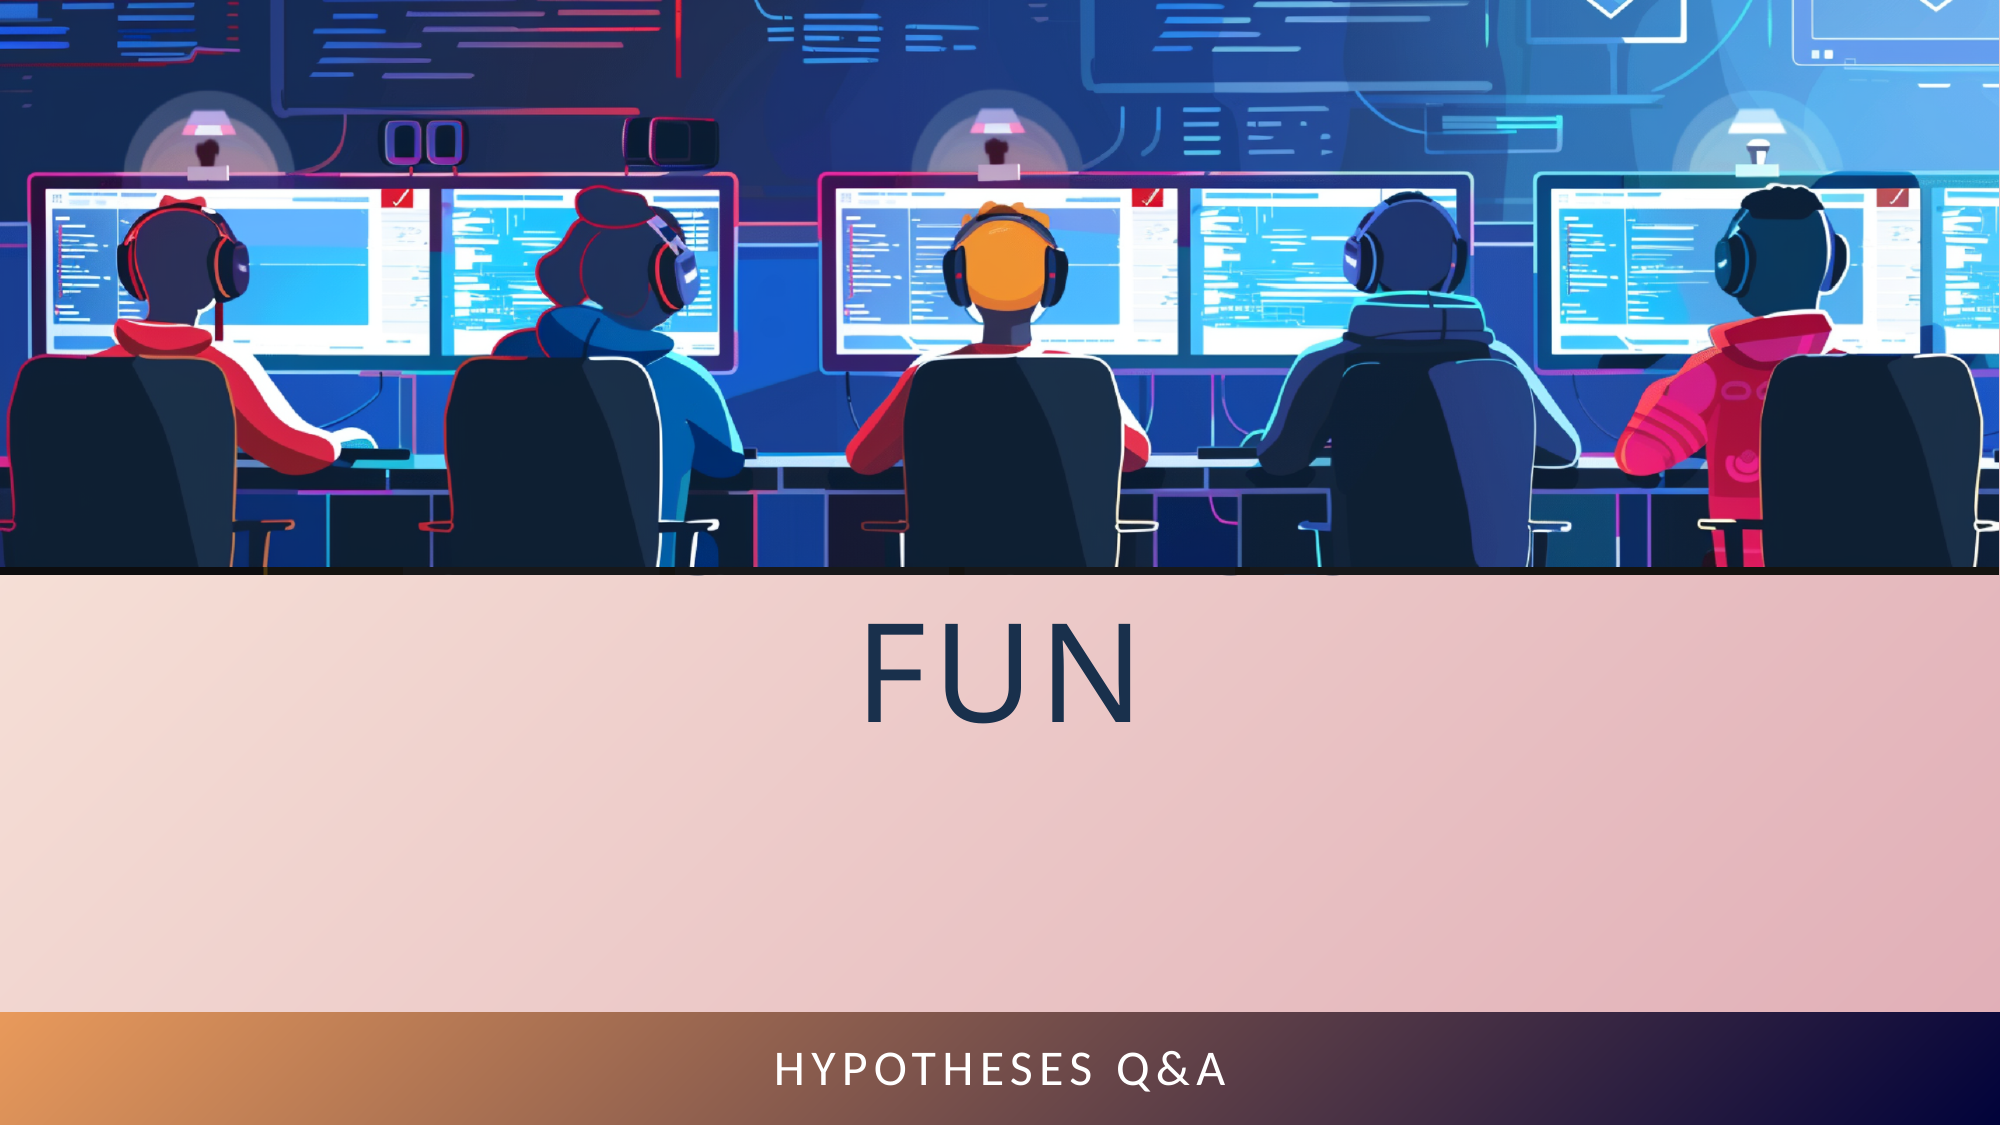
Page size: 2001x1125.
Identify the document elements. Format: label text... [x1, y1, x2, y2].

subtitle HYPOTHESES Q&A [0, 1012, 2000, 1125]
title LET’S HAVE SOME FUN [249, 575, 1750, 760]
picture [0, 0, 2000, 575]
